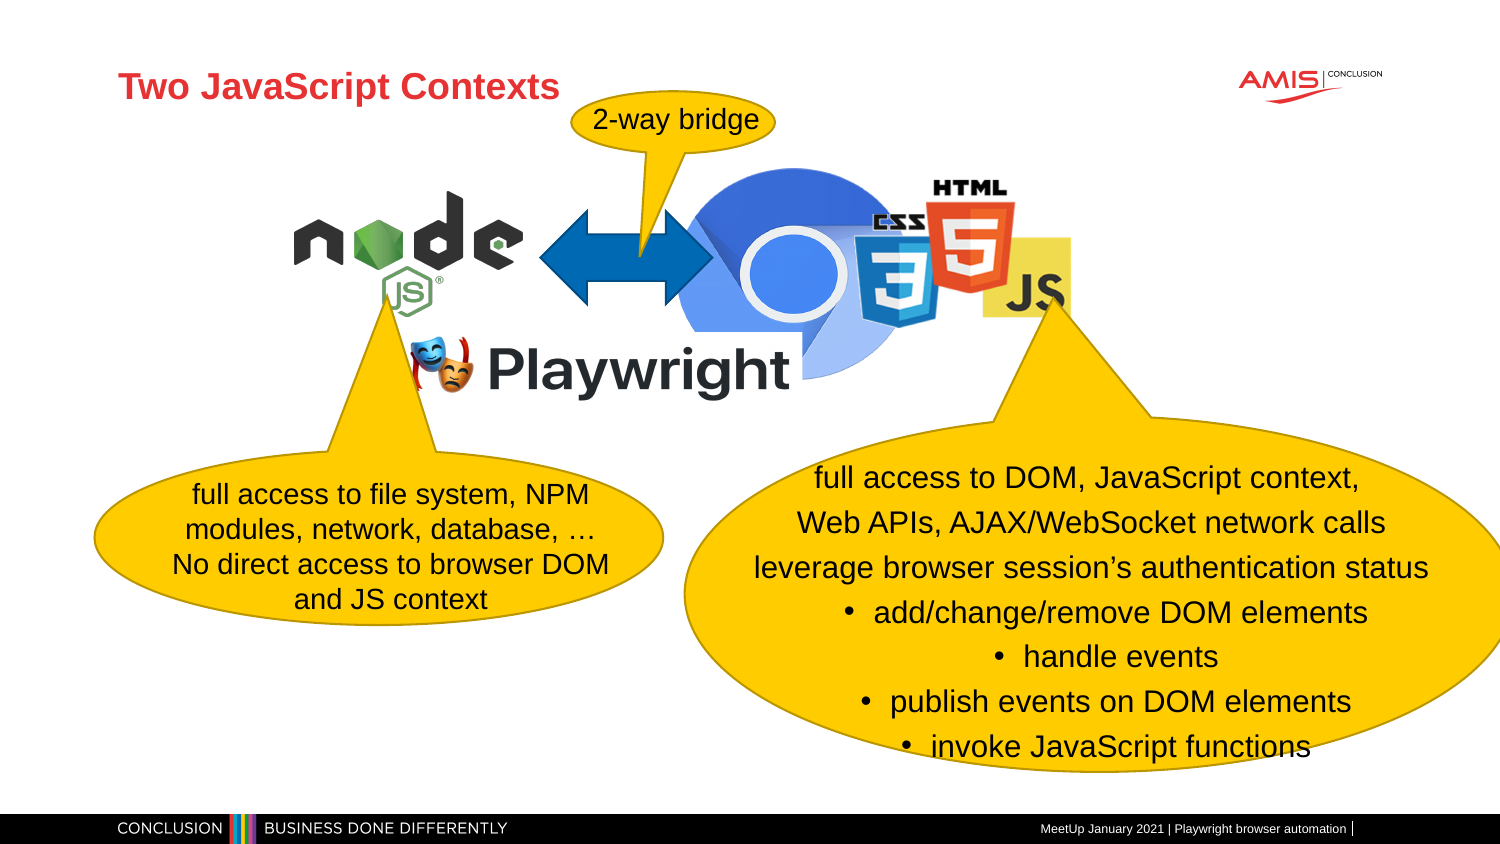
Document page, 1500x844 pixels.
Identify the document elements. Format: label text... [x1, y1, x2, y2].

text_box [93, 477, 170, 599]
text_box full access to file system, NPM modules, network, database, … No direct access to browser DOM and JS context [170, 475, 533, 648]
text_box [598, 90, 748, 100]
picture [394, 167, 1105, 406]
text_box [176, 317, 533, 475]
text_box [719, 667, 1479, 773]
picture [0, 814, 236, 844]
footer MeetUp January 2021 | Playwright browser automation [814, 820, 1347, 839]
picture [294, 191, 523, 317]
text_box [539, 208, 676, 307]
text_box 2-way bridge [455, 100, 897, 136]
text_box [855, 340, 1343, 449]
list full access to DOM, JavaScript context, Web APIs, AJAX/WebSocket network calls leverage browser session’s authentication status add/change/remove DOM elements handle events publish events on DOM elements invoke JavaScript functions [533, 449, 1500, 667]
picture [1205, 59, 1388, 106]
text_box [579, 136, 767, 258]
picture [239, 814, 1500, 844]
title Two JavaScript Contexts [118, 47, 1205, 130]
